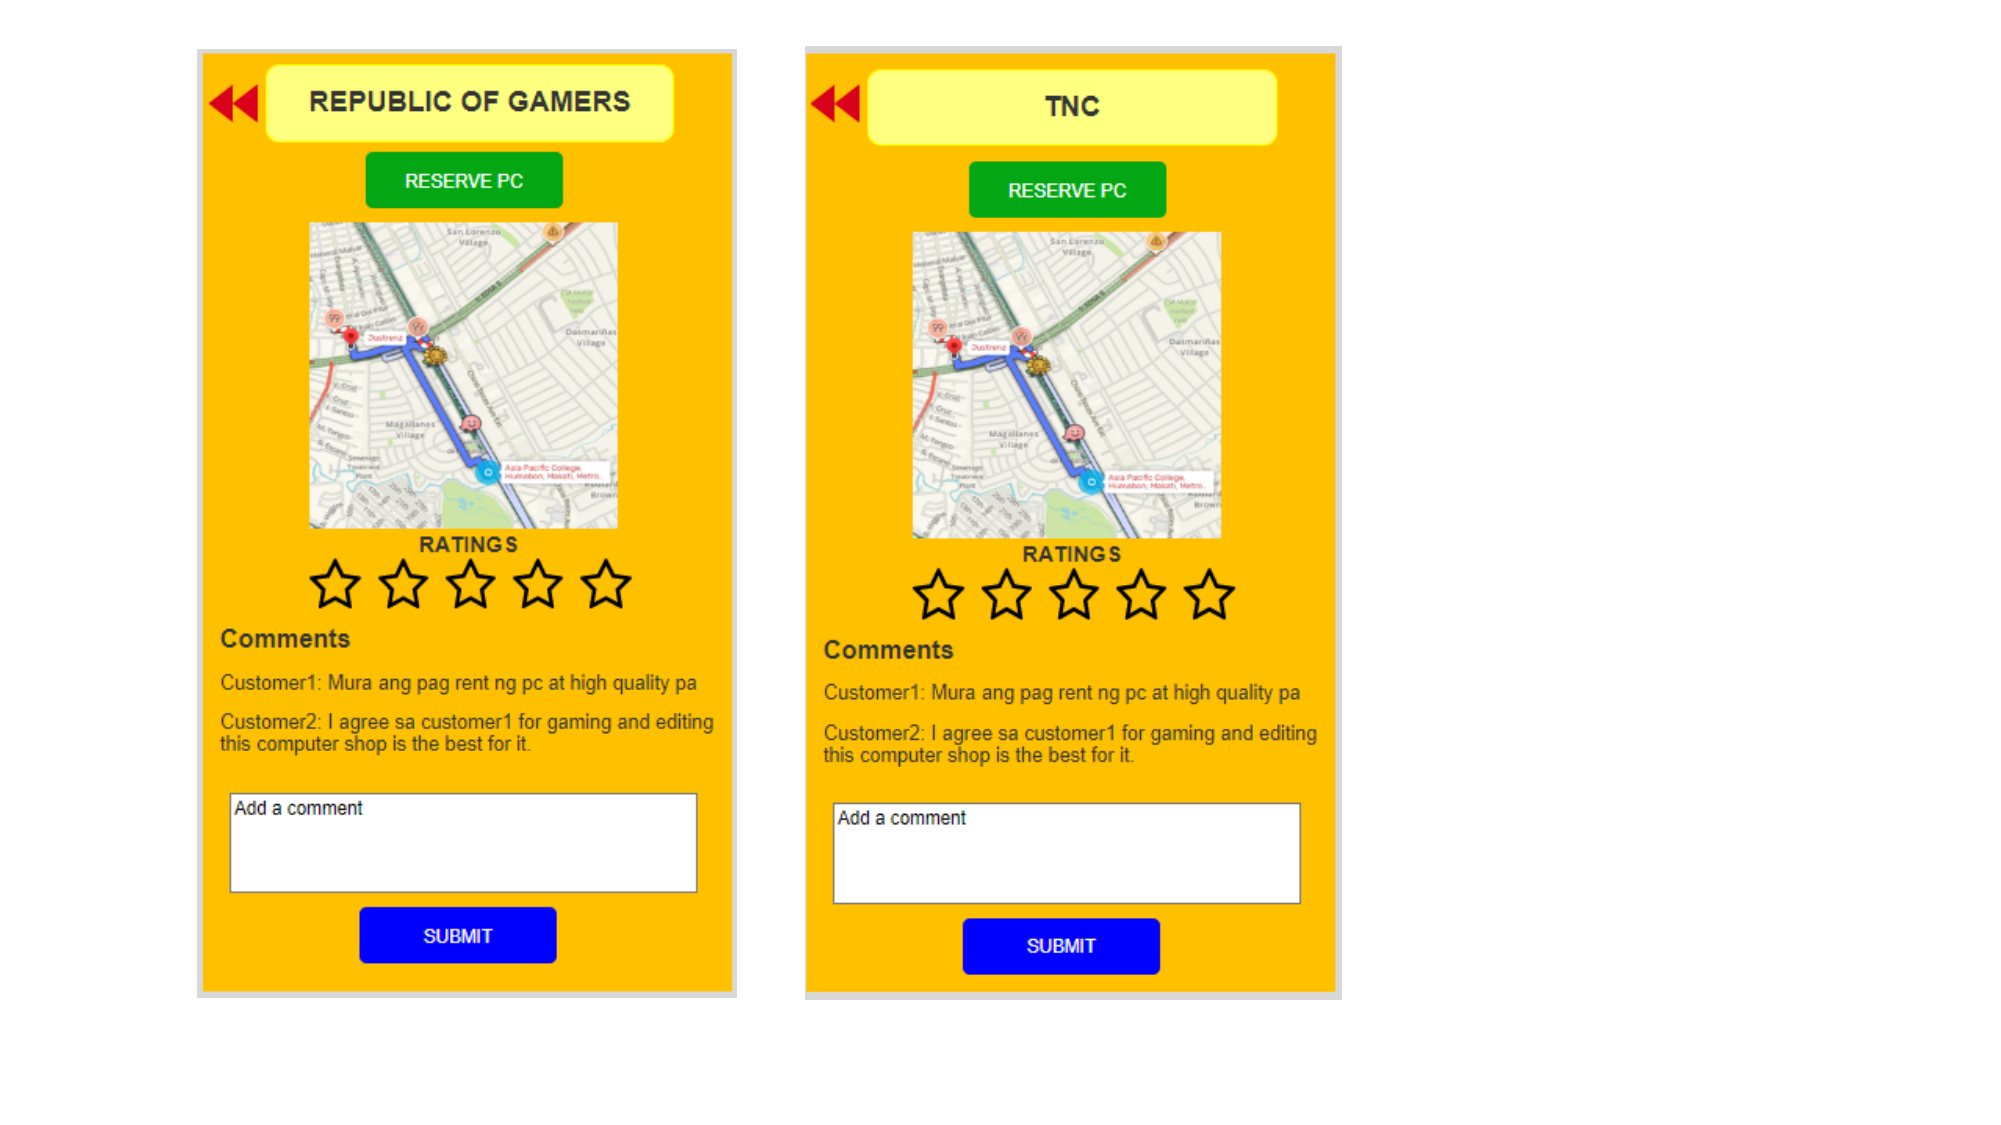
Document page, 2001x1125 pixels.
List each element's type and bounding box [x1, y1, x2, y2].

picture [197, 49, 737, 998]
picture [805, 46, 1342, 1000]
